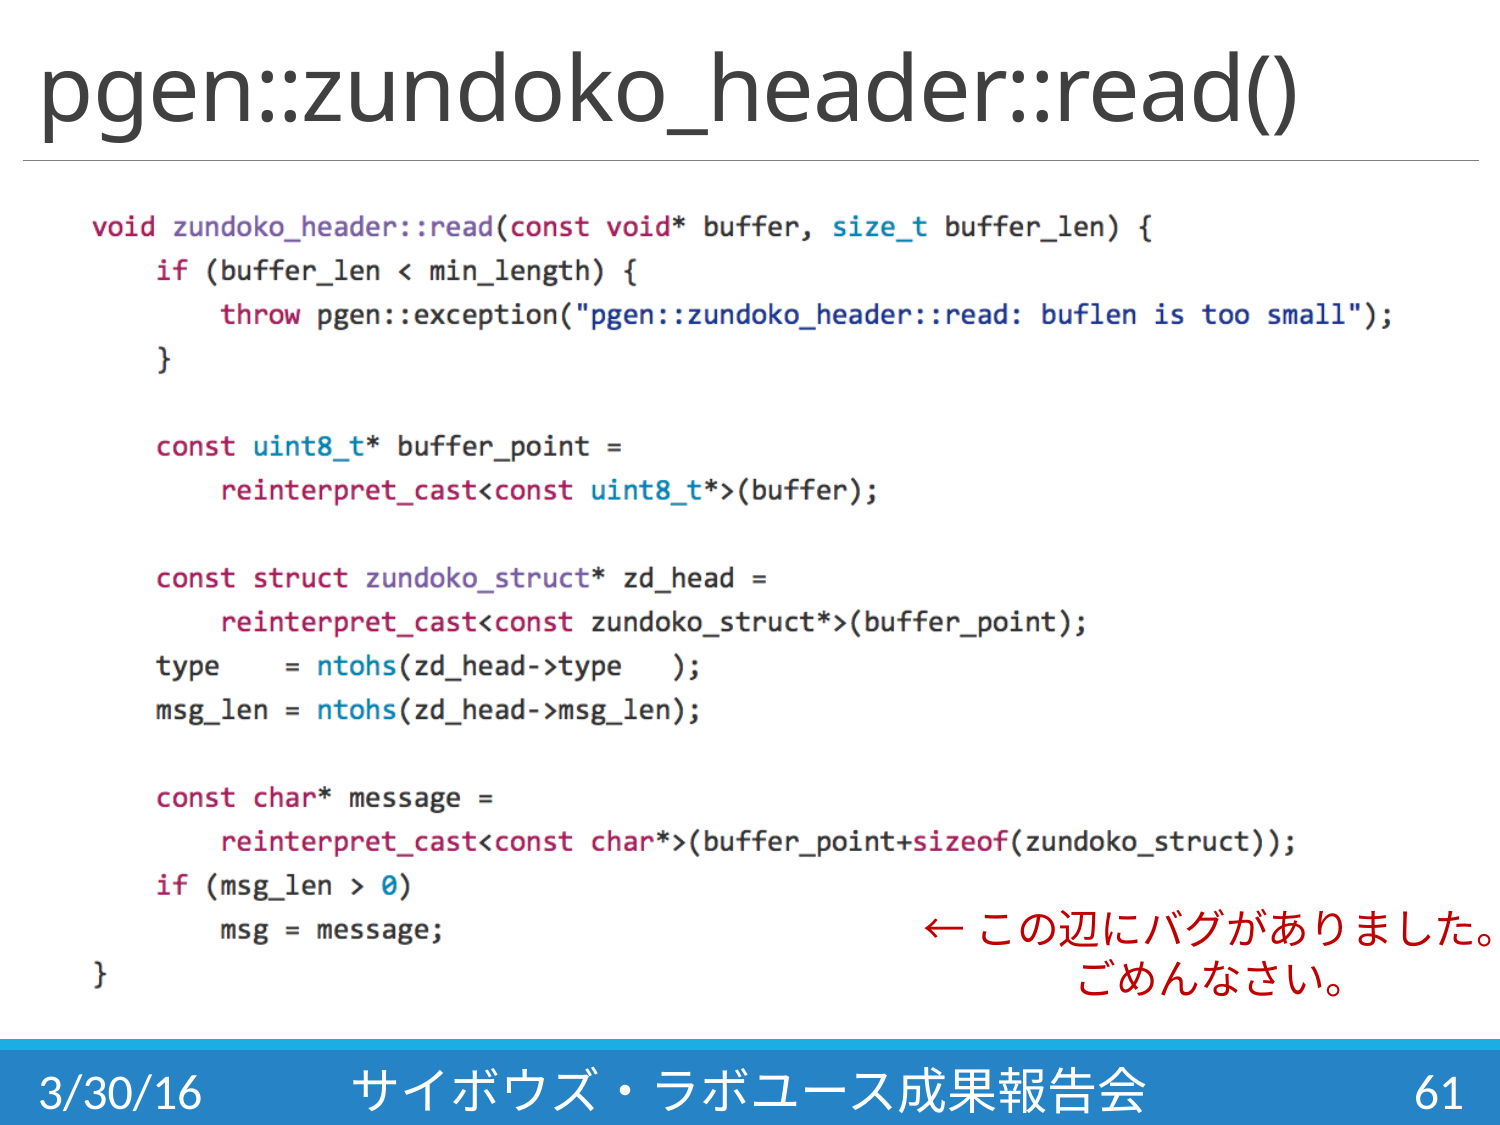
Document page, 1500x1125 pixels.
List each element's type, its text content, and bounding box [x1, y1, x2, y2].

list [75, 206, 1413, 1012]
title pgen::zundoko_header::read() [22, 20, 1480, 148]
text_box ←この辺にバグがありました。 ごめんなさい。 [1421, 895, 1500, 1011]
slide_number 61 [1269, 1059, 1480, 1120]
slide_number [22, 1059, 227, 1120]
footer サイボウズ・ラボユース成果報告会 [249, 1059, 1249, 1120]
